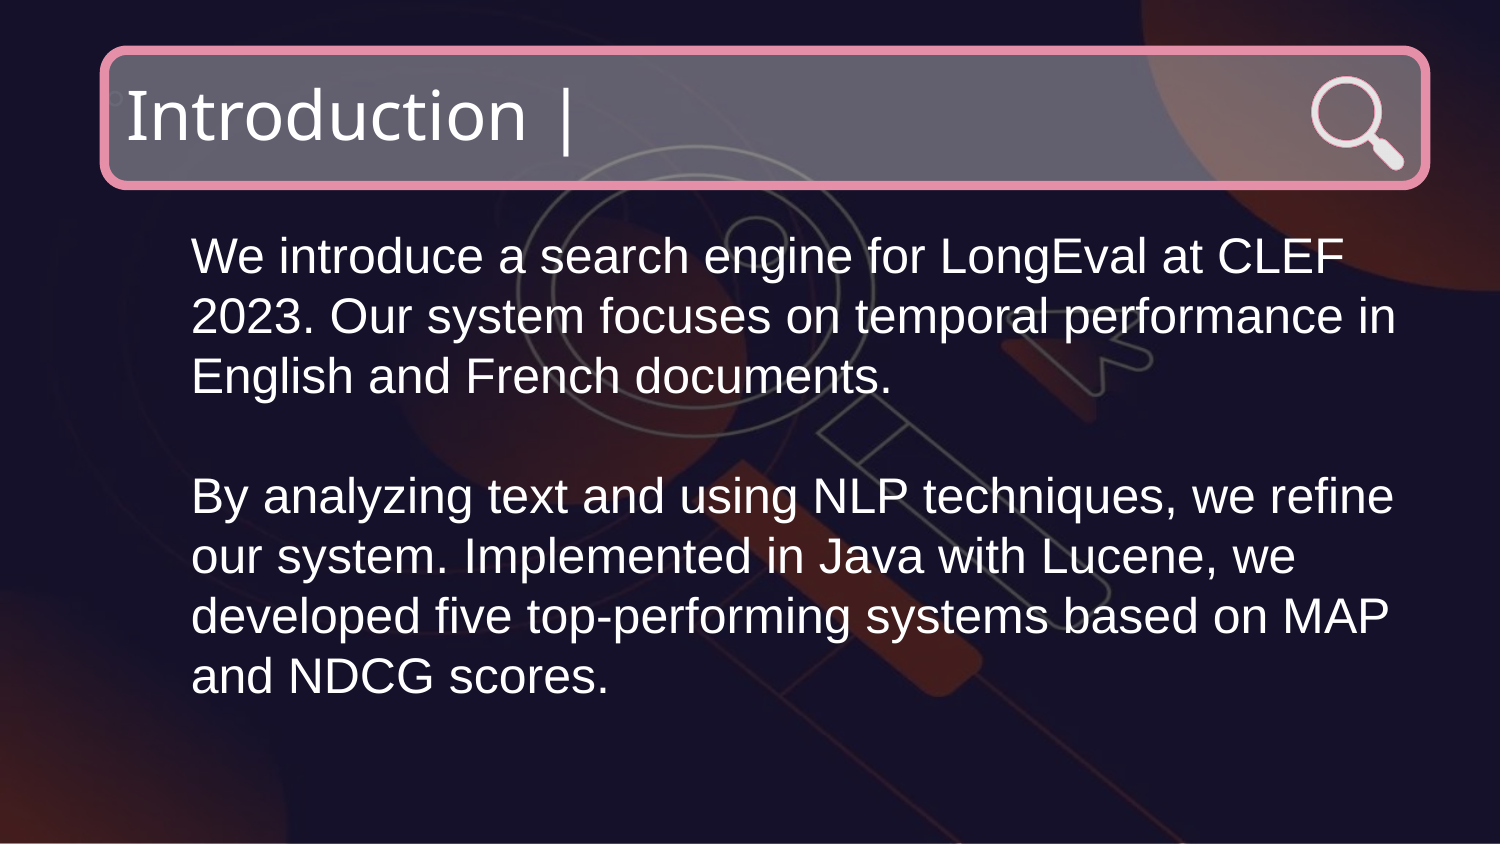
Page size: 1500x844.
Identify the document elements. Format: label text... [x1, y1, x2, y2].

title Introduction | [114, 68, 1277, 168]
picture [0, 0, 1500, 844]
text_box We introduce a search engine for LongEval at CLEF 2023. Our system focuses on temporal performance in English and French documents. By analyzing text and using NLP techniques, we refine our system. Implemented in Java with Lucene, we developed five top-performing systems based on MAP and NDCG scores. [100, 208, 1436, 719]
